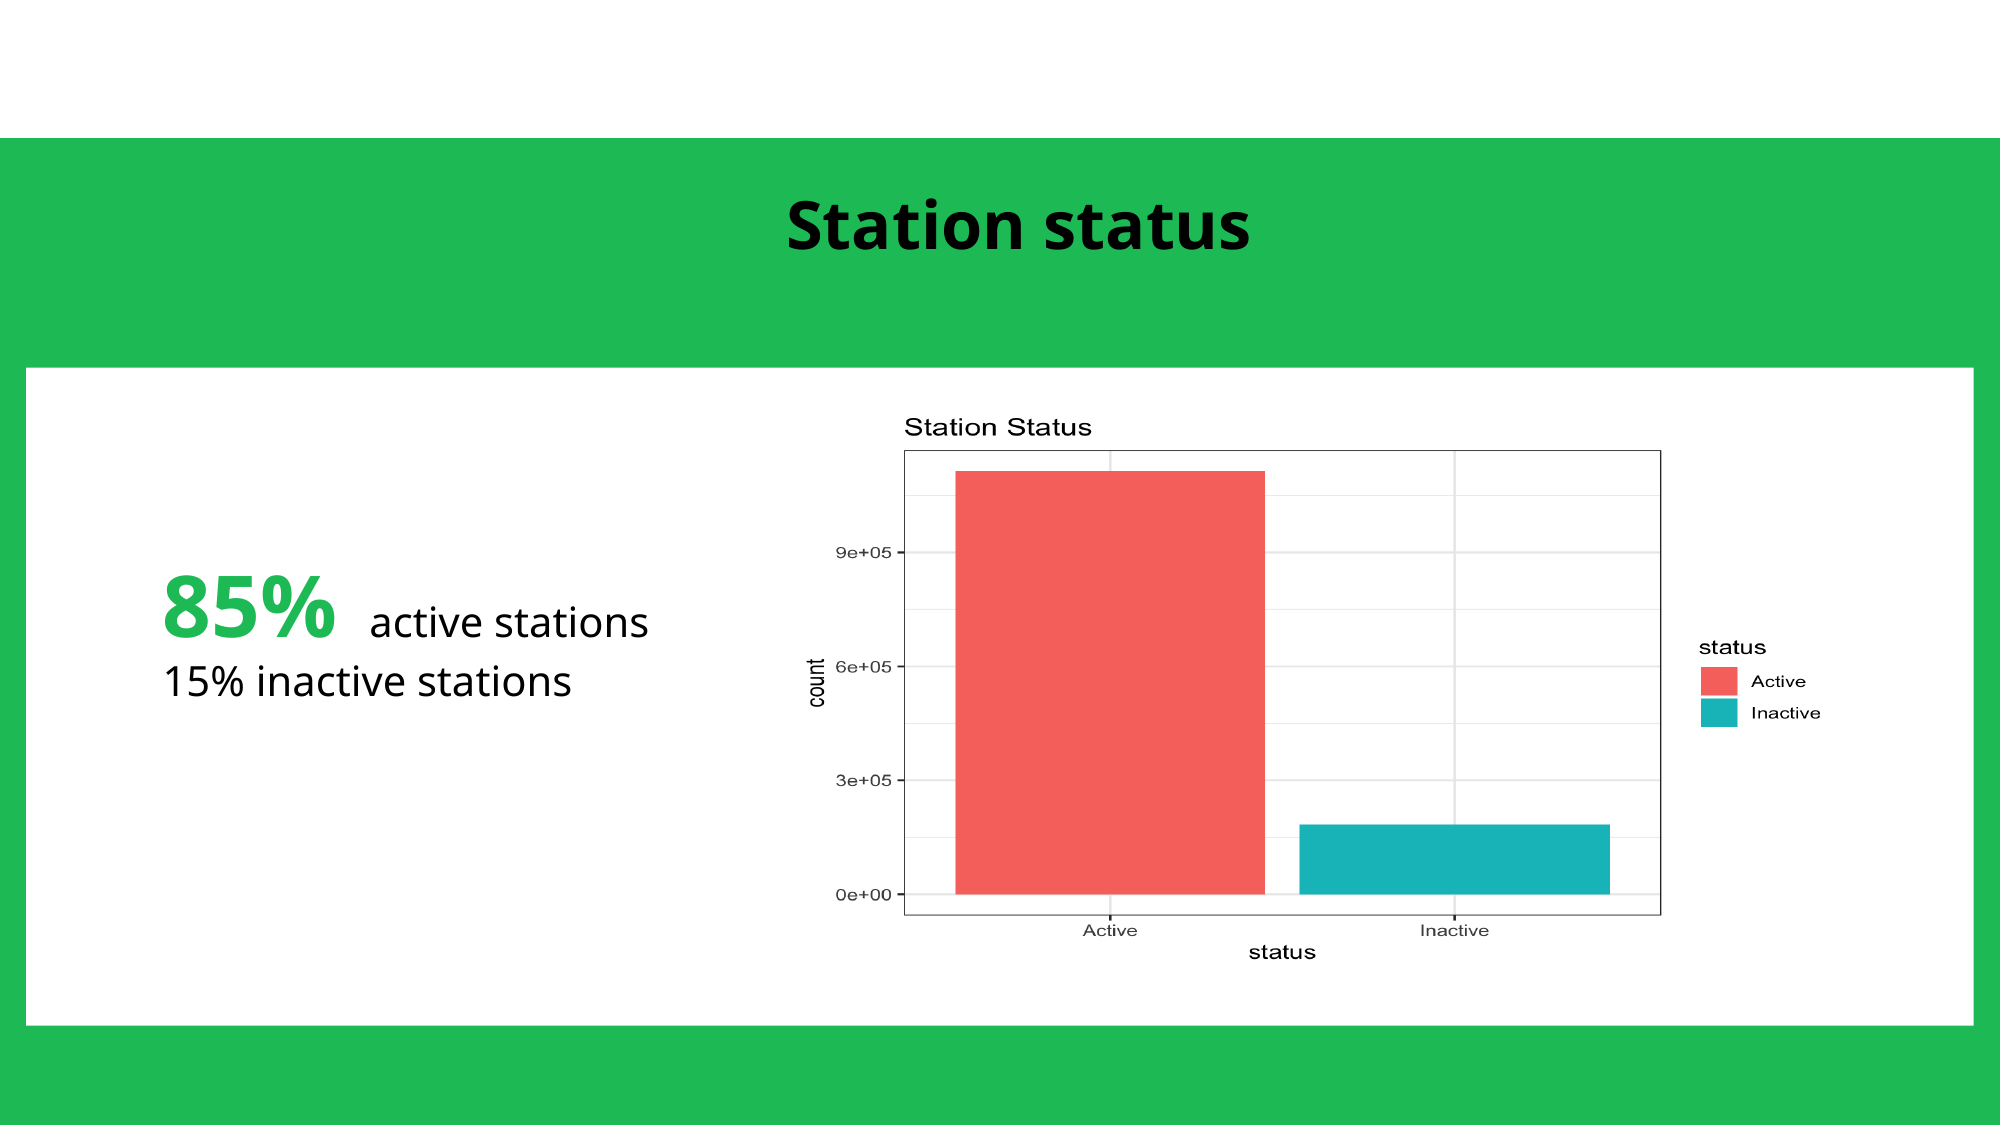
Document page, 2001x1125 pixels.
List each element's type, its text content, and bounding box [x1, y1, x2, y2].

text_box [26, 367, 1974, 1026]
text_box [0, 138, 2000, 1125]
title Station status [391, 109, 1648, 348]
text_box 85% active stations 15% inactive stations [147, 536, 727, 720]
picture [793, 407, 1846, 972]
